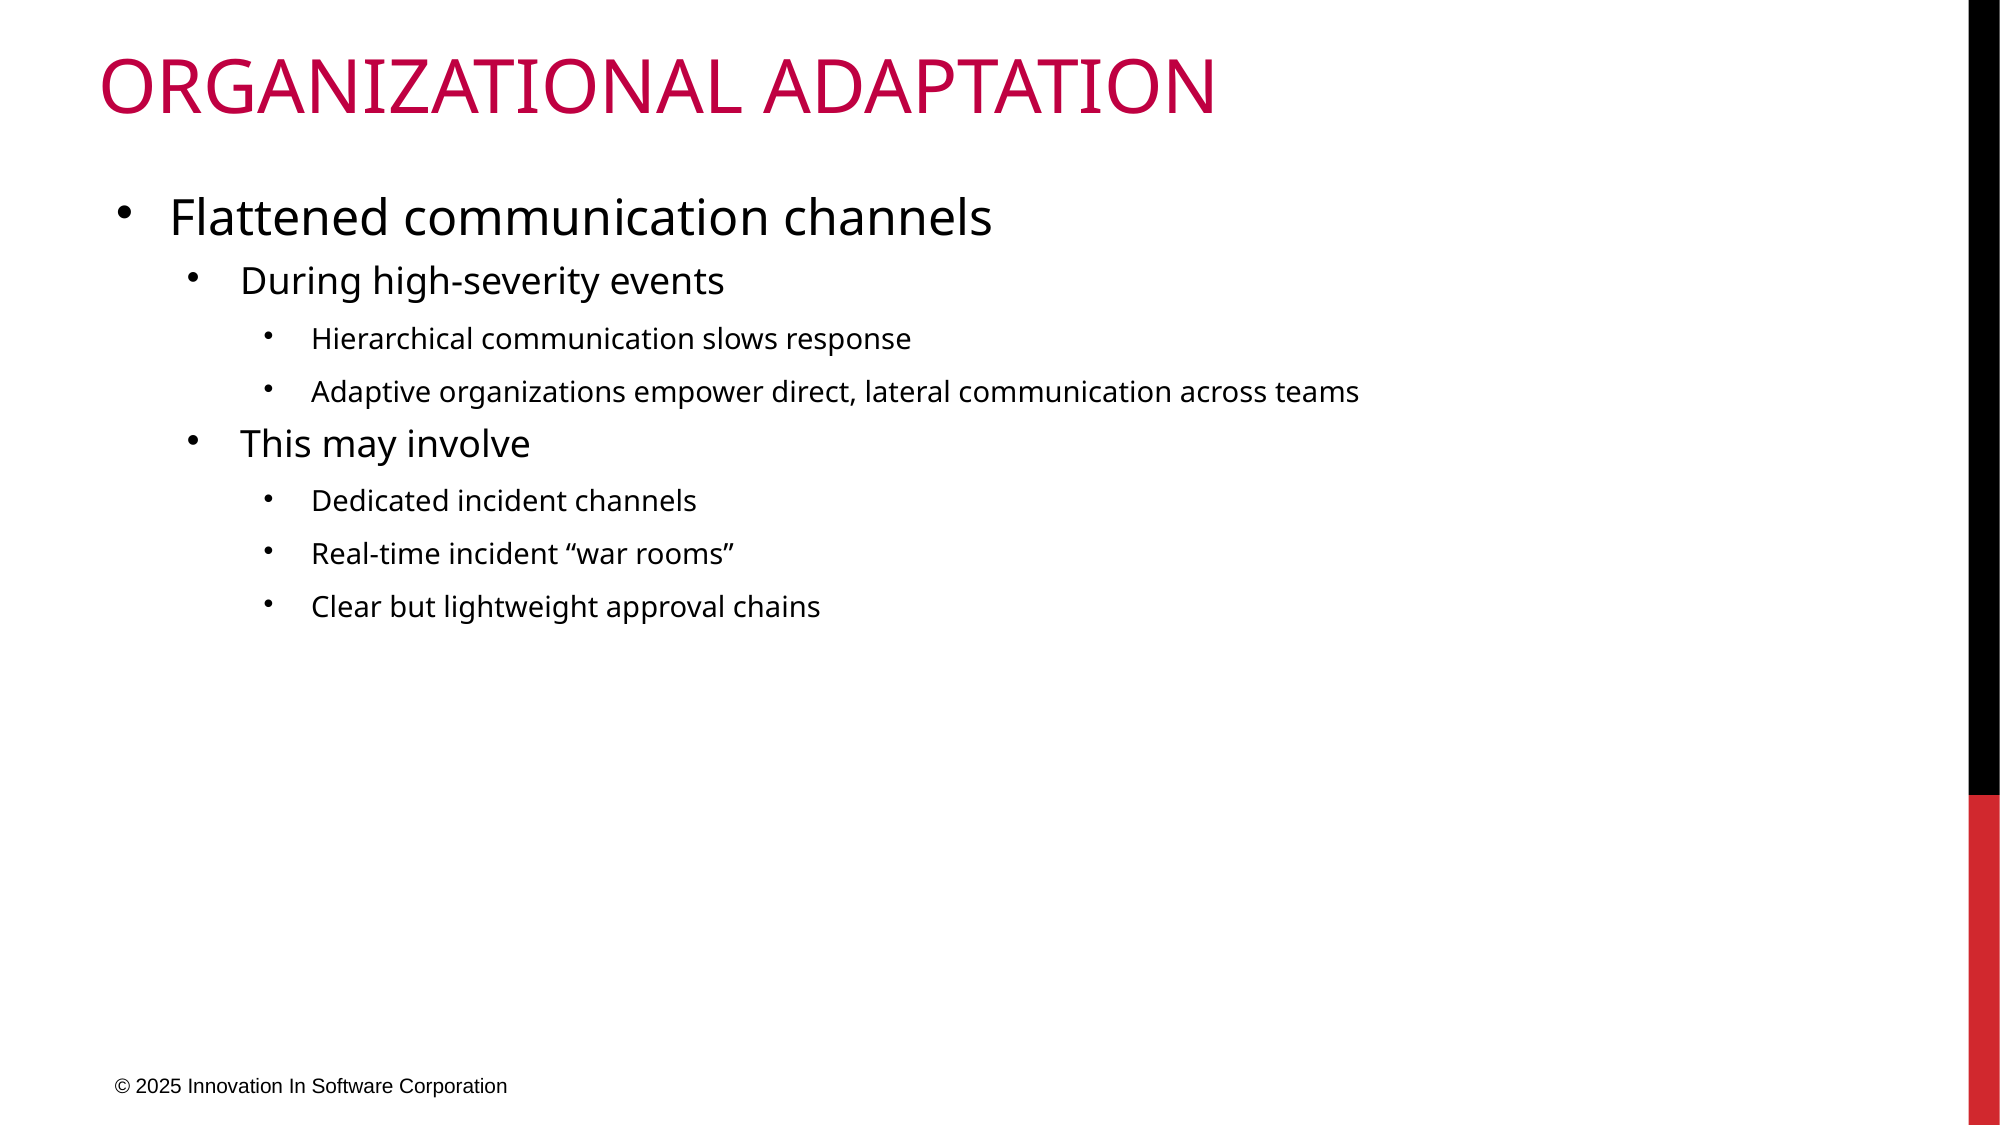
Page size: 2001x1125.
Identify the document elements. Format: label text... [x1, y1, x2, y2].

title Organizational Adaptation [98, 0, 1936, 186]
list Flattened communication channels During high-severity events Hierarchical communication slows response Adaptive organizations empower direct, lateral communication across teams This may involve Dedicated incident channels Real-time incident “war rooms” Clear but lightweight approval chains [98, 185, 1795, 1003]
footer © 2025 Innovation In Software Corporation [99, 1065, 850, 1112]
